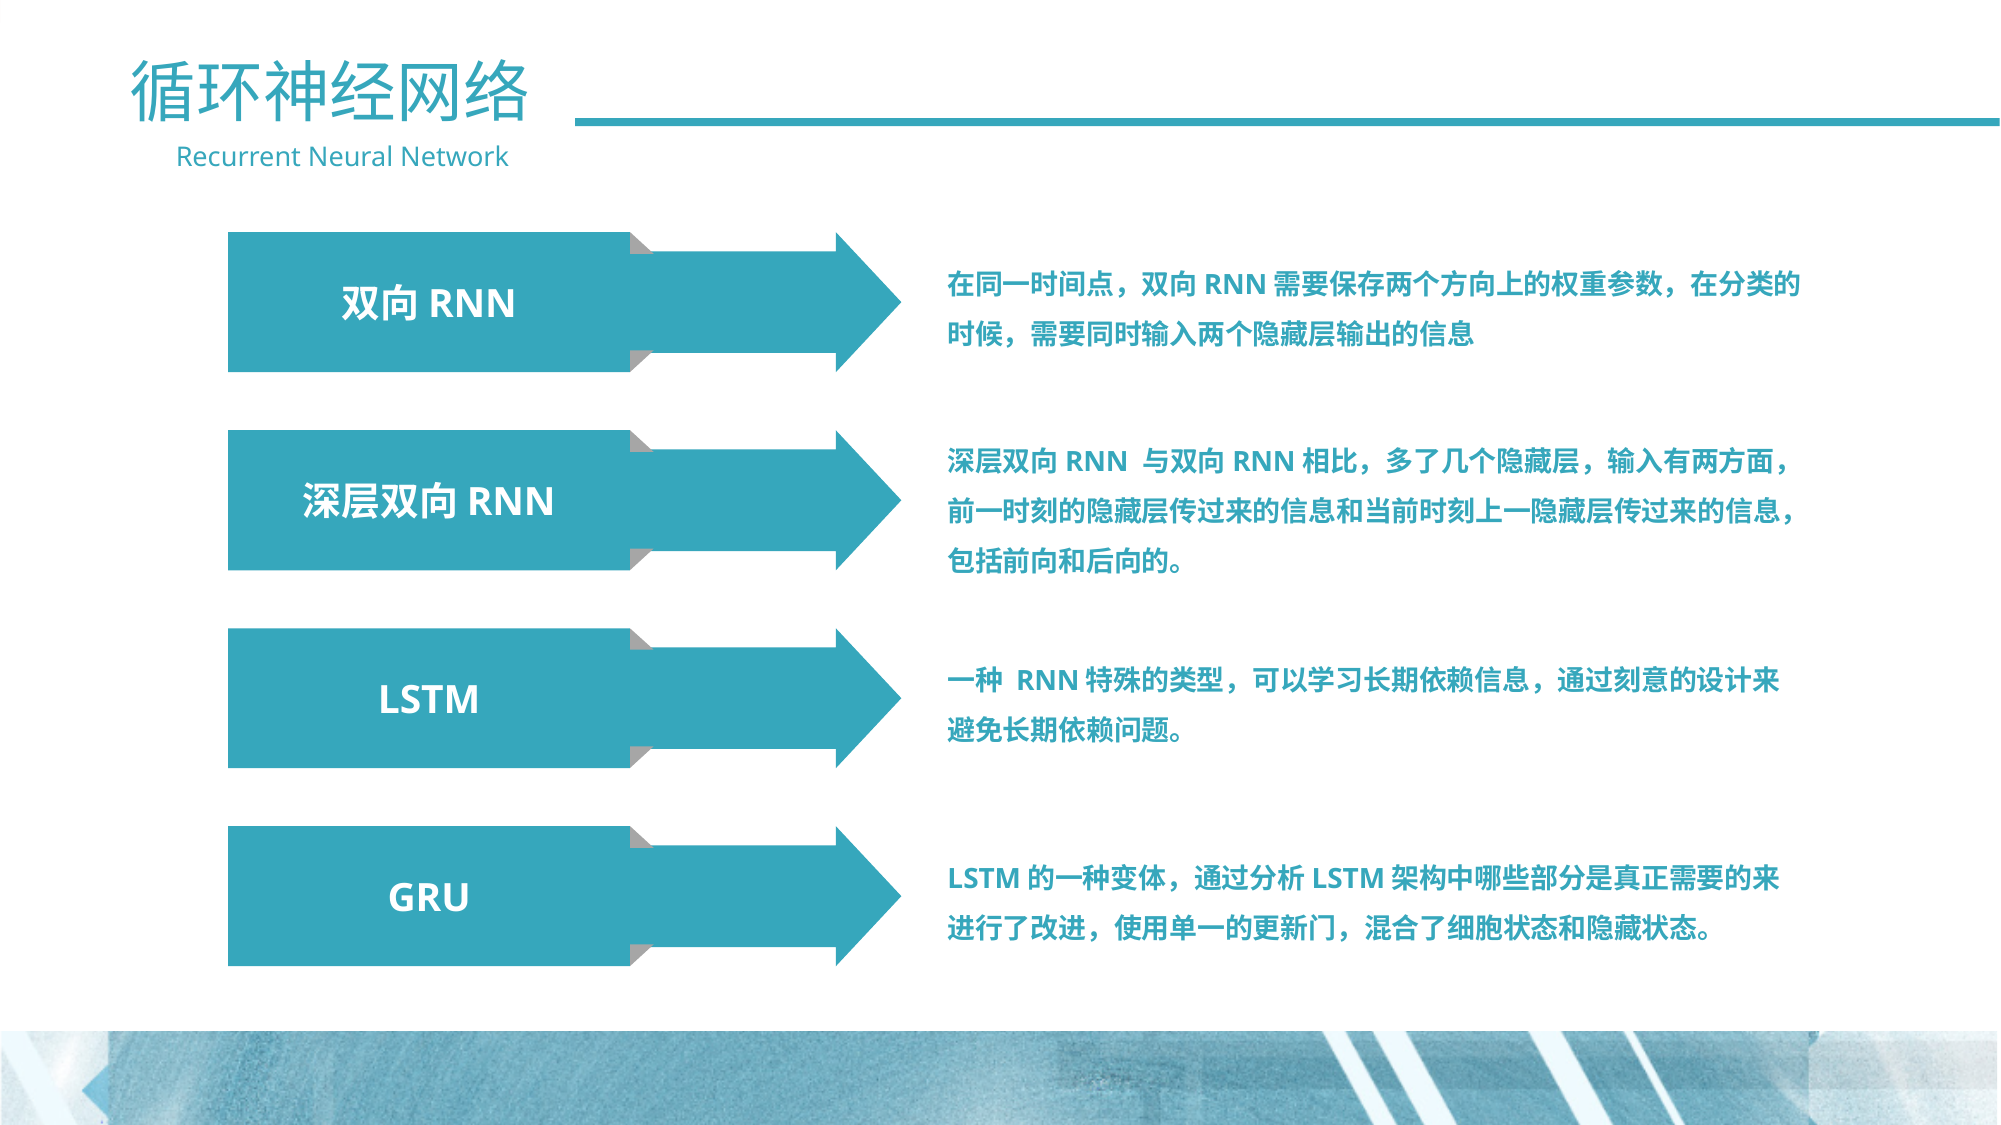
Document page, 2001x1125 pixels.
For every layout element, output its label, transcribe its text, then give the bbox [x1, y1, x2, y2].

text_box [47, 49, 2000, 173]
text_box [228, 430, 902, 571]
text_box LSTM的一种变体，通过分析LSTM架构中哪些部分是真正需要的来进行了改进，使用单一的更新门，混合了细胞状态和隐藏状态。 [932, 836, 1821, 952]
text_box 在同一时间点，双向RNN需要保存两个方向上的权重参数，在分类的时候，需要同时输入两个隐藏层输出的信息 [932, 242, 1821, 358]
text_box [228, 826, 902, 967]
text_box 一种 RNN特殊的类型，可以学习长期依赖信息，通过刻意的设计来避免长期依赖问题。 [932, 638, 1821, 754]
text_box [228, 628, 902, 769]
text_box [228, 232, 902, 373]
text_box 深层双向RNN 与双向RNN相比，多了几个隐藏层，输入有两方面，前一时刻的隐藏层传过来的信息和当前时刻上一隐藏层传过来的信息，包括前向和后向的。 [932, 419, 1821, 585]
picture [3, 1031, 1998, 1125]
